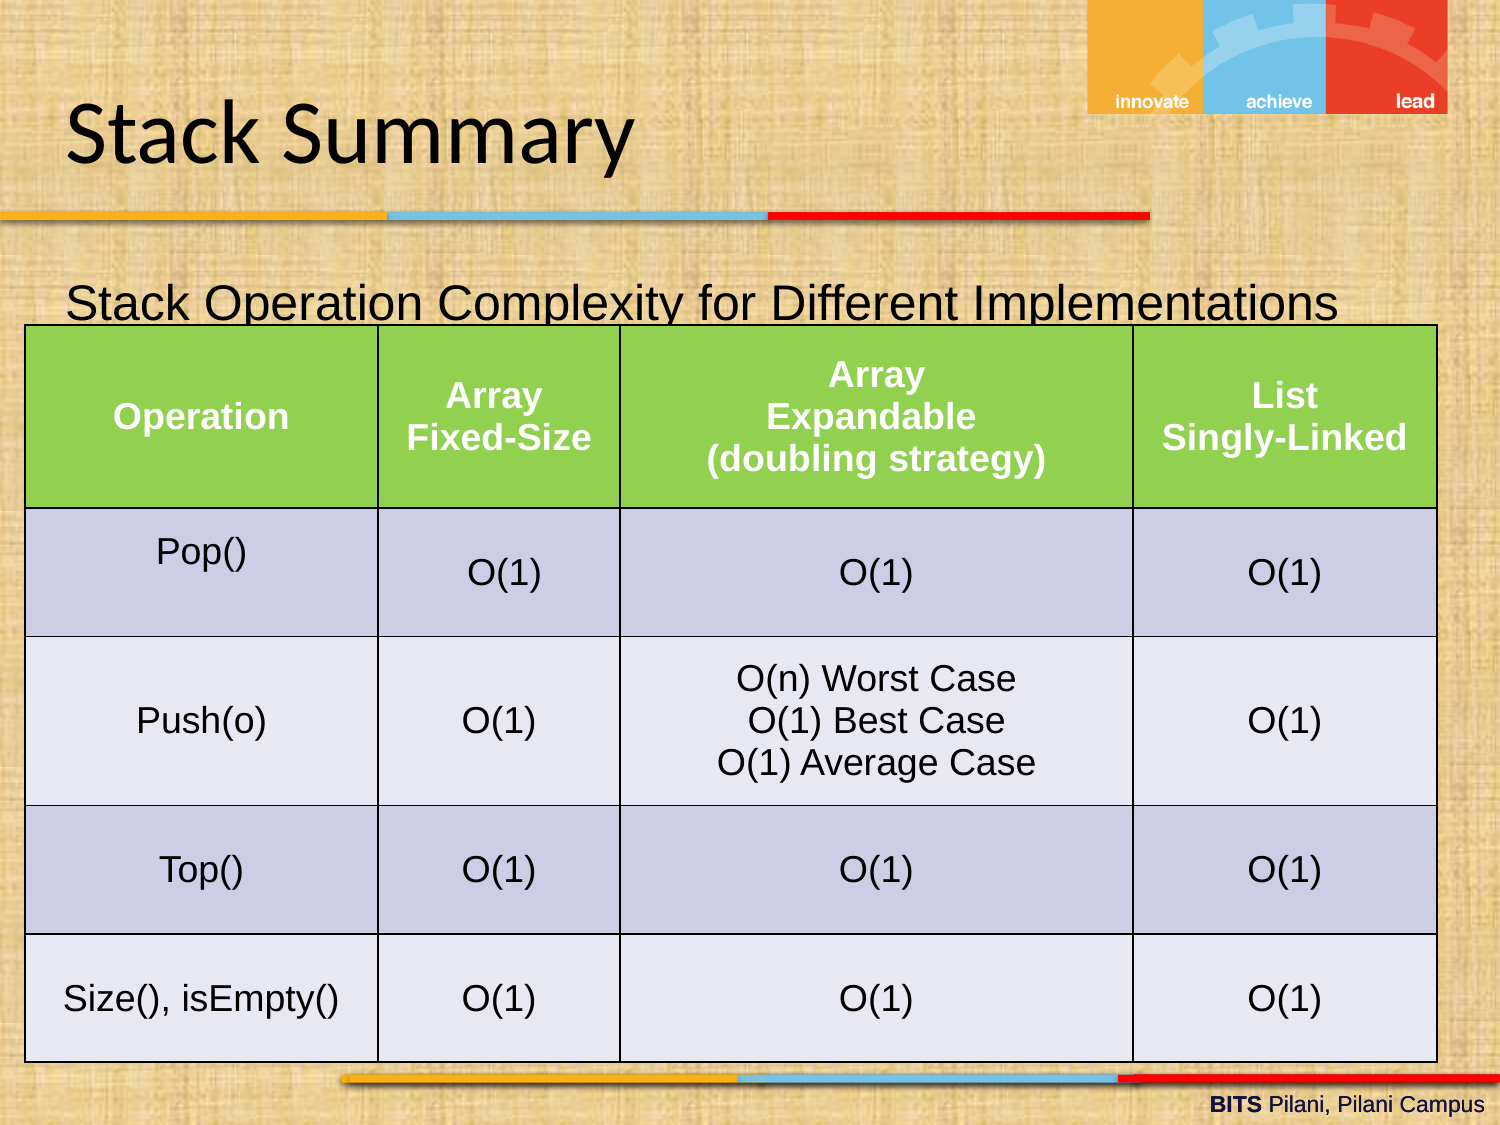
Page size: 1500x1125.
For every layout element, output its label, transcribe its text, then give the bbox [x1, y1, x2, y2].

table_cell O(1) [379, 509, 619, 636]
table_cell O(1) [379, 806, 619, 933]
picture [0, 0, 1500, 1125]
table_cell O(1) [1134, 935, 1436, 1061]
title Stack Summary [50, 33, 1400, 222]
table_header Operation [26, 326, 377, 507]
table_header Array Fixed-Size [379, 326, 619, 507]
table_cell O(1) [621, 935, 1132, 1061]
table_cell Top() [26, 806, 377, 933]
table_cell O(1) [621, 806, 1132, 933]
list Stack Operation Complexity for Different Implementations [50, 262, 1400, 324]
table_cell O(1) [379, 637, 619, 805]
table_cell O(n) Worst Case O(1) Best Case O(1) Average Case [621, 637, 1132, 805]
table_cell Pop() [26, 509, 377, 636]
table_cell Push(o) [26, 637, 377, 805]
table_cell O(1) [621, 509, 1132, 636]
table_cell O(1) [379, 935, 619, 1061]
table_header List Singly-Linked [1134, 326, 1436, 507]
table_header Array Expandable (doubling strategy) [621, 326, 1132, 507]
table_cell O(1) [1134, 637, 1436, 805]
table_cell O(1) [1134, 806, 1436, 933]
table_cell Size(), isEmpty() [26, 935, 377, 1061]
table_cell O(1) [1134, 509, 1436, 636]
